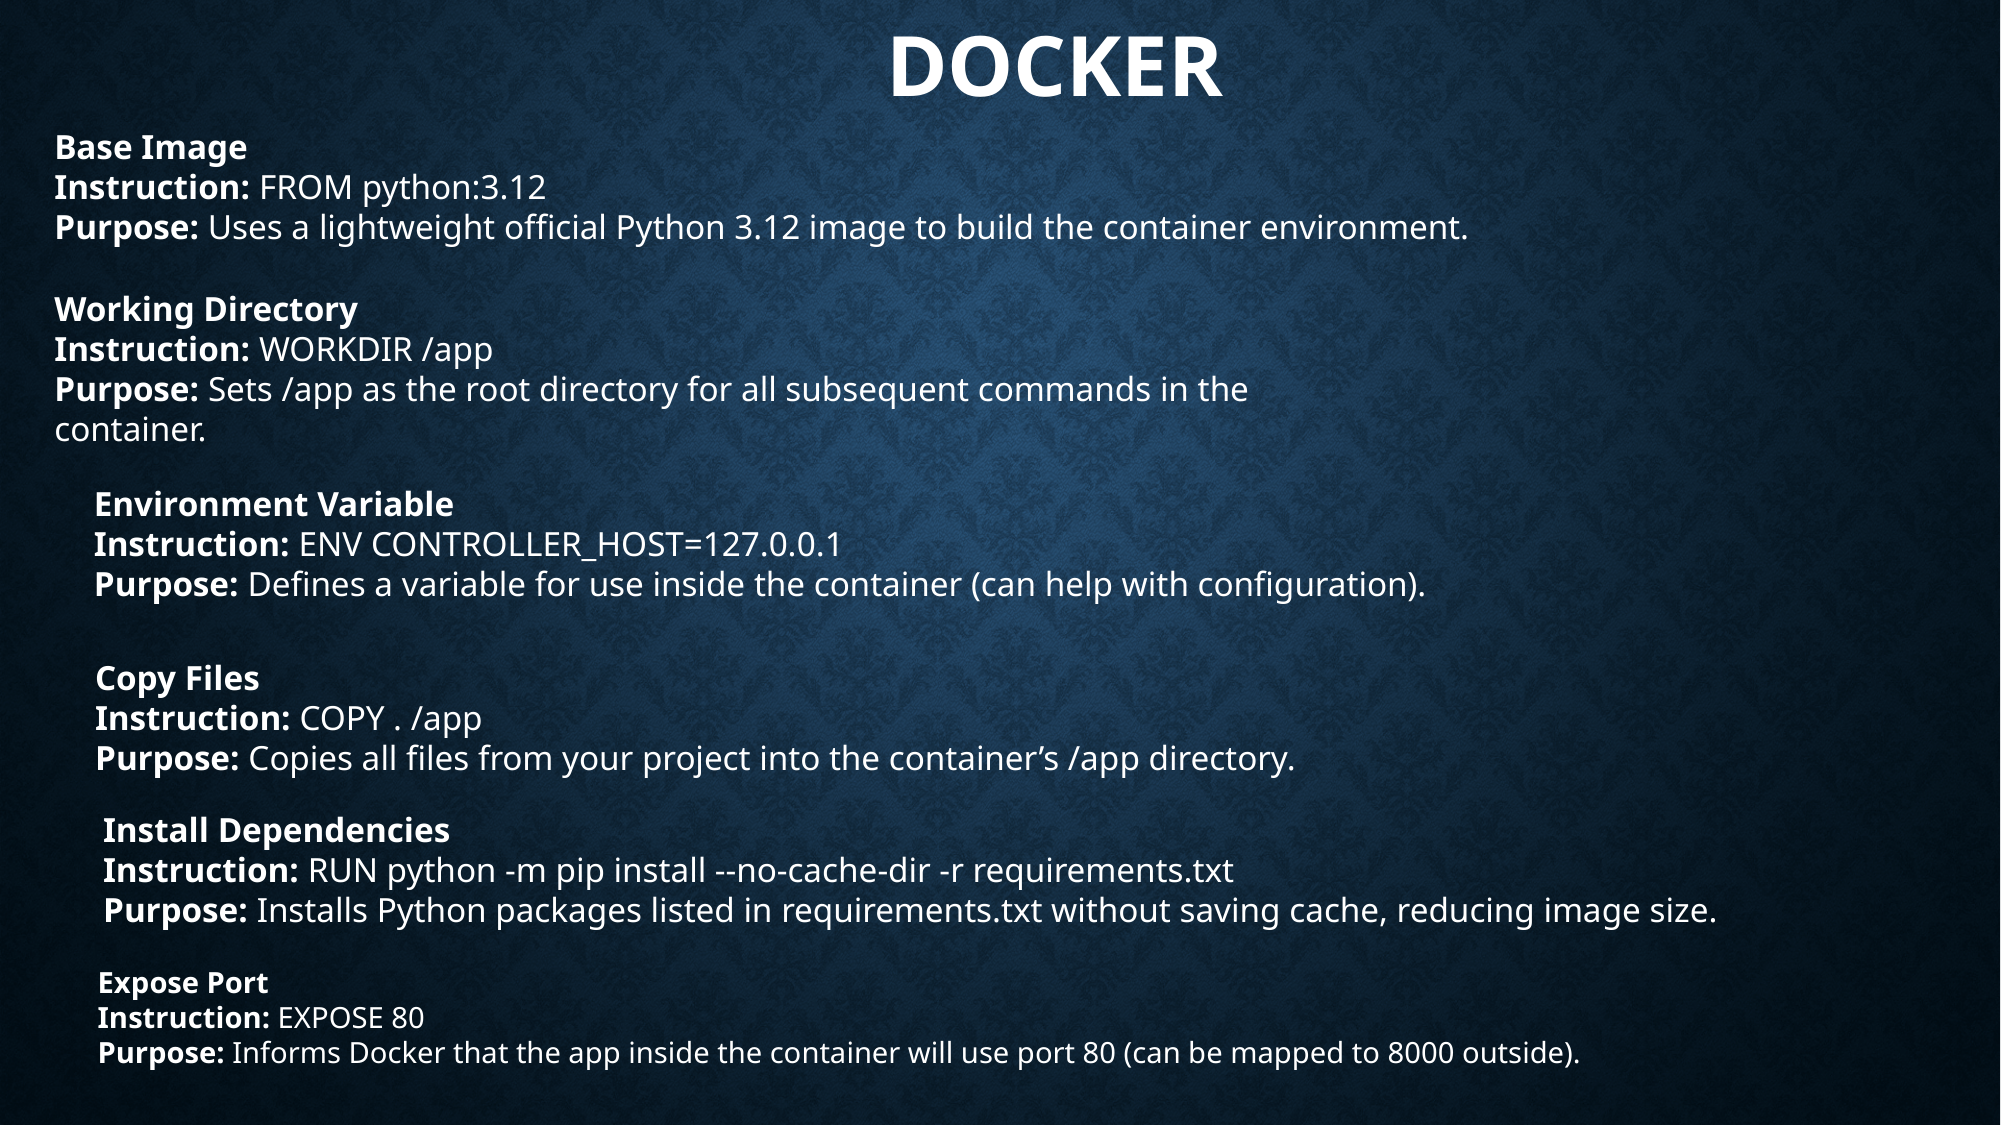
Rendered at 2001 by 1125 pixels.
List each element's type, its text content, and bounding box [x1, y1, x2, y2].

title Docker [789, 0, 1321, 118]
text_box Working Directory Instruction: WORKDIR /app Purpose: Sets /app as the root directory for all subsequent commands in the container. [39, 281, 1369, 501]
text_box Environment Variable Instruction: ENV CONTROLLER_HOST=127.0.0.1 Purpose: Defines a variable for use inside the container (can help with configuration). [78, 475, 1444, 656]
text_box Base Image Instruction: FROM python:3.12 Purpose: Uses a lightweight official Python 3.12 image to build the container environment. [39, 118, 1908, 299]
text_box Copy Files Instruction: COPY . /app Purpose: Copies all files from your project into the container’s /app directory. [79, 649, 1313, 830]
text_box Install Dependencies Instruction: RUN python -m pip install --no-cache-dir -r requirements.txt Purpose: Installs Python packages listed in requirements.txt without saving cache, reducing image size. [88, 802, 1736, 982]
text_box Expose Port Instruction: EXPOSE 80 Purpose: Informs Docker that the app inside the container will use port 80 (can be mapped to 8000 outside). [82, 956, 1597, 1122]
